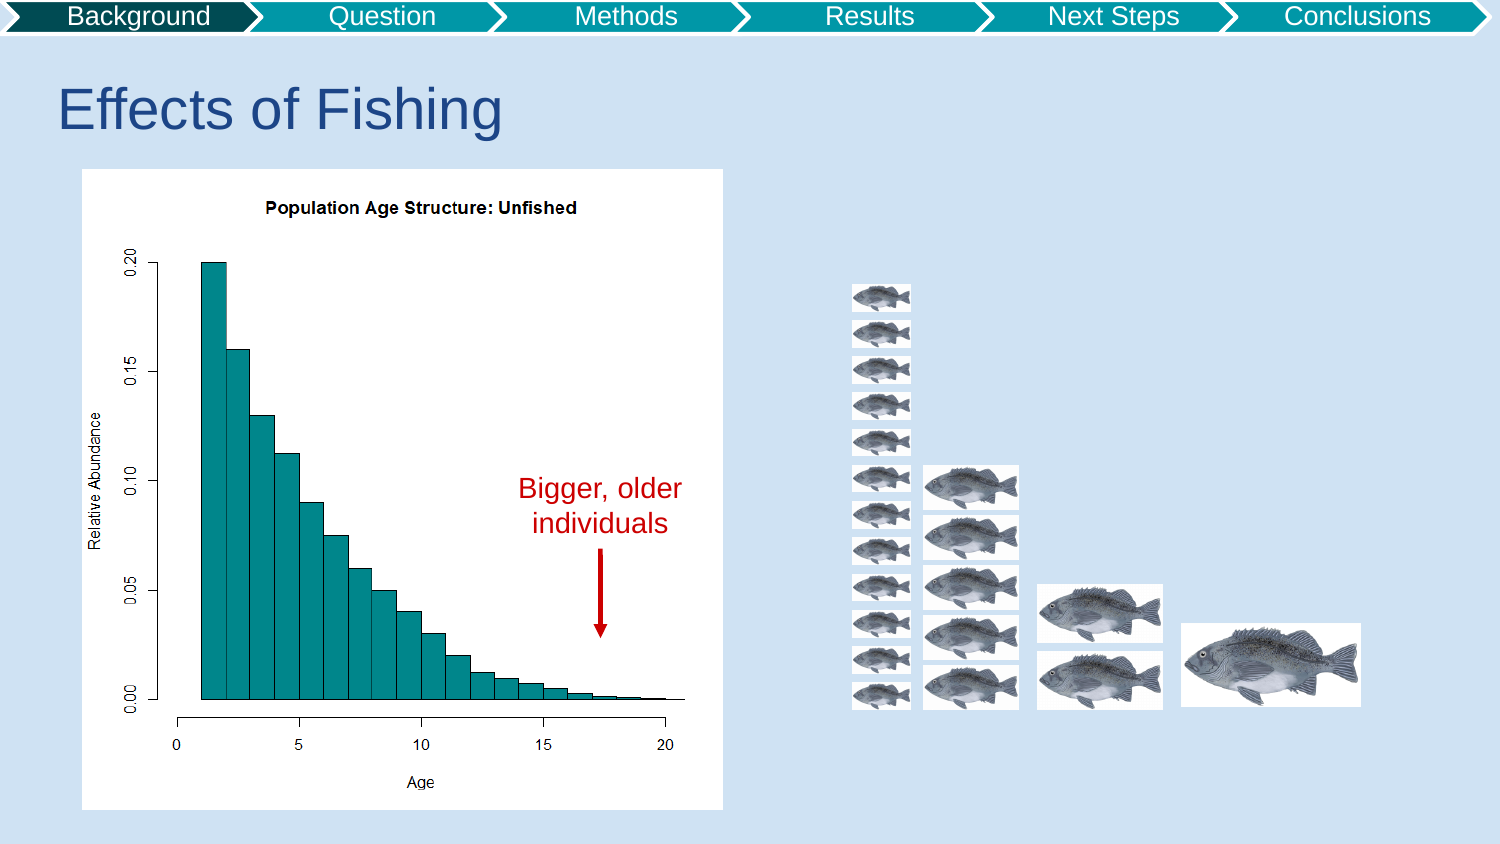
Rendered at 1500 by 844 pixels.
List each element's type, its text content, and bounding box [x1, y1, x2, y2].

title Effects of Fishing [42, 56, 1440, 151]
picture [82, 169, 723, 810]
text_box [0, 0, 1492, 35]
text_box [851, 284, 1361, 710]
